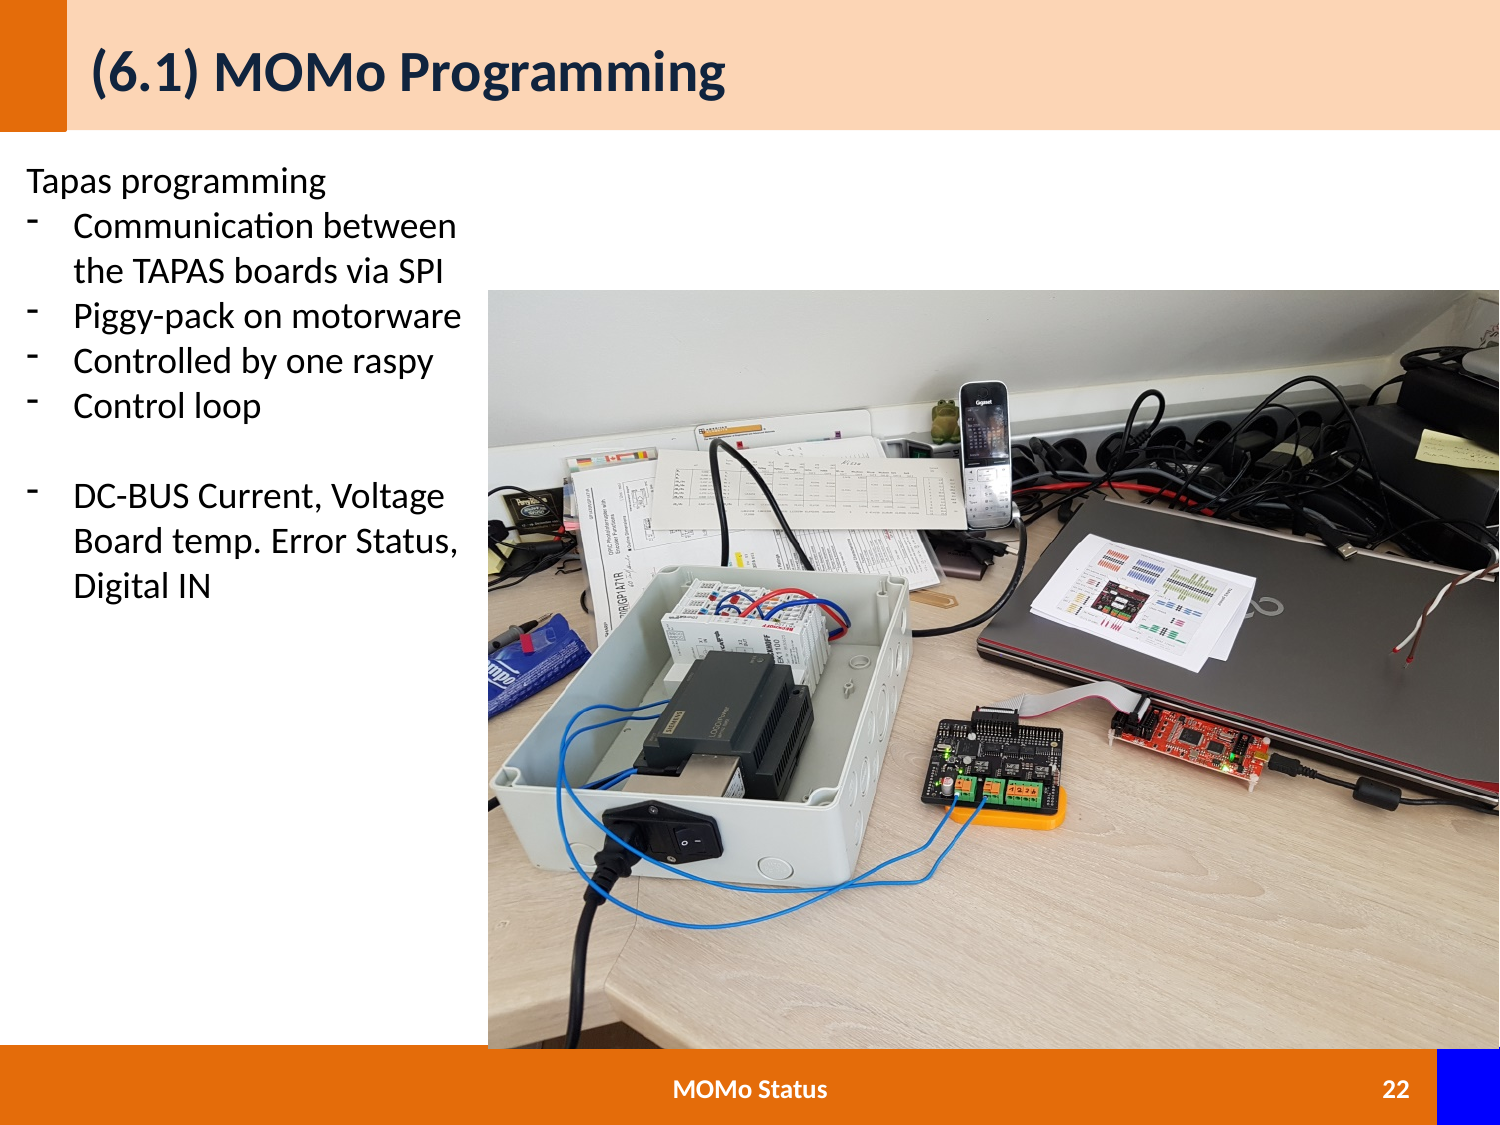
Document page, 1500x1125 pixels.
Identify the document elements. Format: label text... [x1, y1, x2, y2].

picture [488, 290, 1499, 1049]
slide_number 22 [1074, 1057, 1425, 1118]
title (6.1) MOMo Programming [75, 0, 1425, 138]
footer MOMo Status [512, 1057, 988, 1118]
text_box Tapas programming Communication between the TAPAS boards via SPI Piggy-pack on motorware Controlled by one raspy Control loop DC-BUS Current, Voltage Board temp. Error Status, Digital IN [11, 148, 479, 704]
